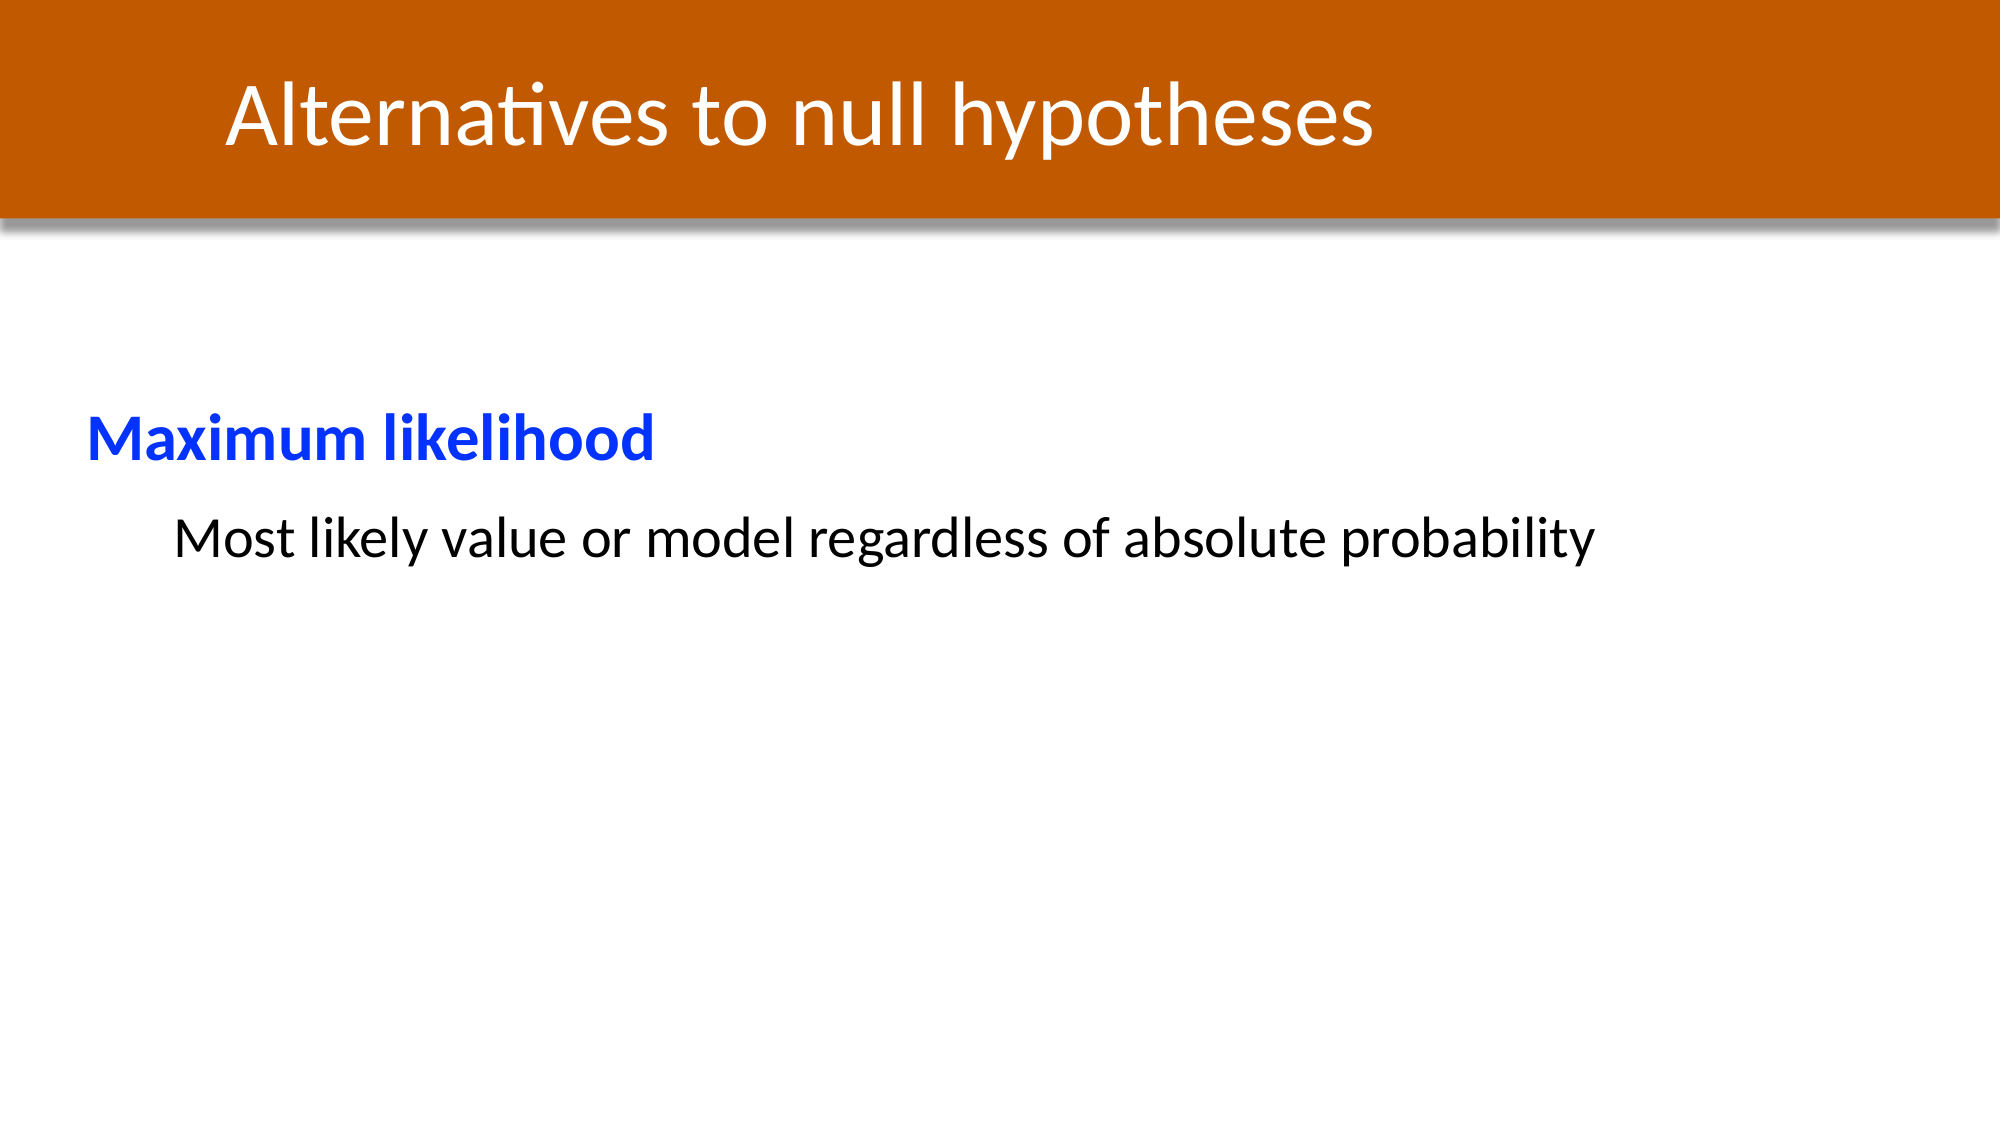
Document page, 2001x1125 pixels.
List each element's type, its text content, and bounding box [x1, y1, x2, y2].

text_box Maximum likelihood [71, 386, 672, 482]
text_box [0, 0, 2000, 219]
text_box Most likely value or model regardless of absolute probability [158, 492, 1612, 577]
text_box Alternatives to null hypotheses [210, 17, 2000, 201]
